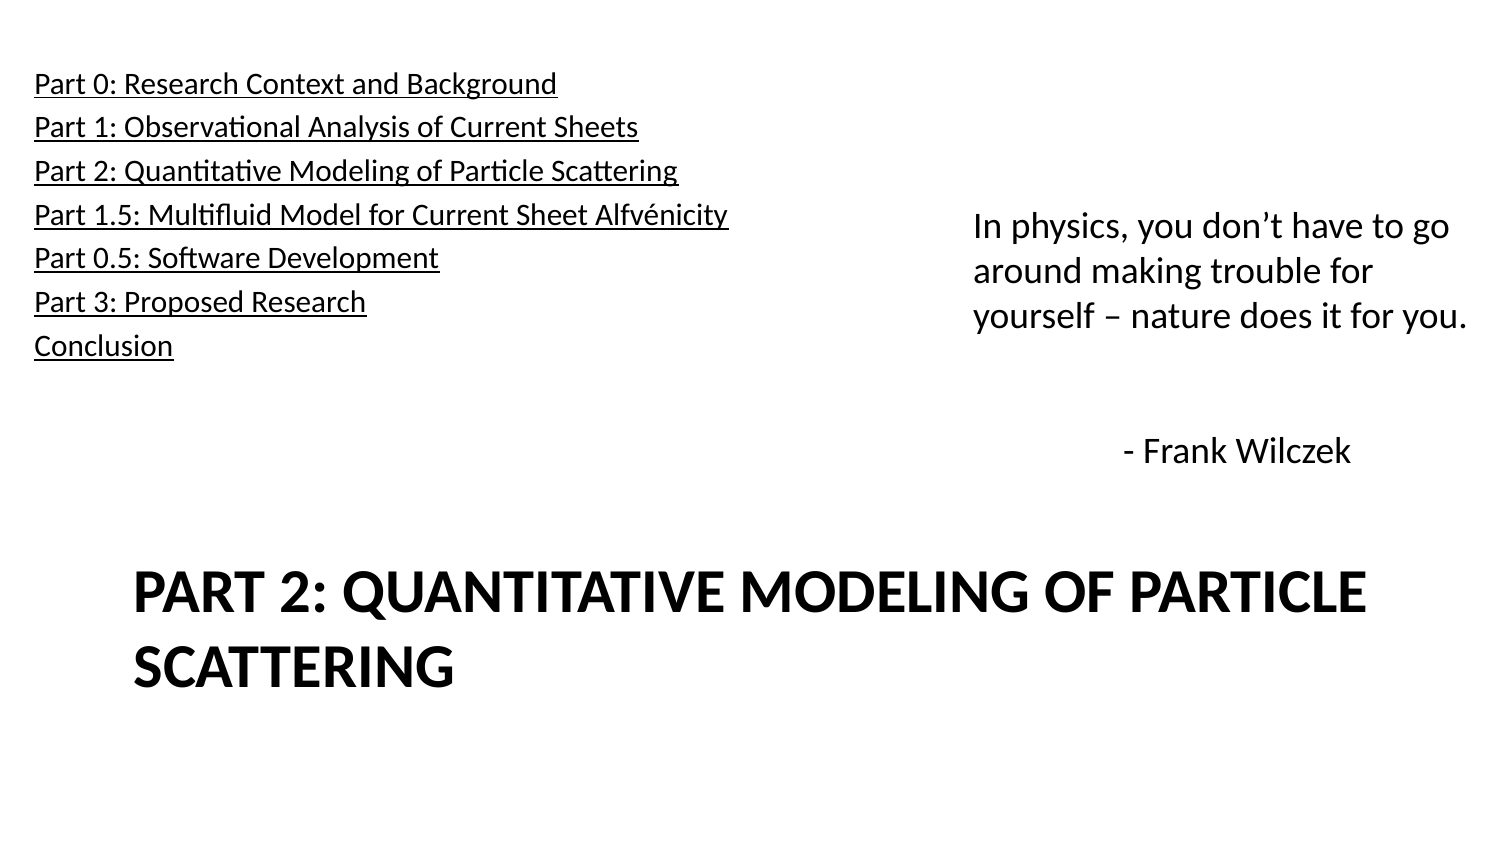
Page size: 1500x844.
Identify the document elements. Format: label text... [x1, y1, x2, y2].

title Part 2: Quantitative Modeling of Particle Scattering [118, 542, 1394, 710]
text_box In physics, you don’t have to go around making trouble for yourself – nature does it for you. - Frank Wilczek [749, 193, 1500, 479]
text_box Part 0: Research Context and Background Part 1: Observational Analysis of Current Sheets Part 2: Quantitative Modeling of Particle Scattering Part 1.5: Multifluid Model for Current Sheet Alfvénicity Part 0.5: Software Development Part 3: Proposed Research Conclusion [19, 38, 750, 371]
